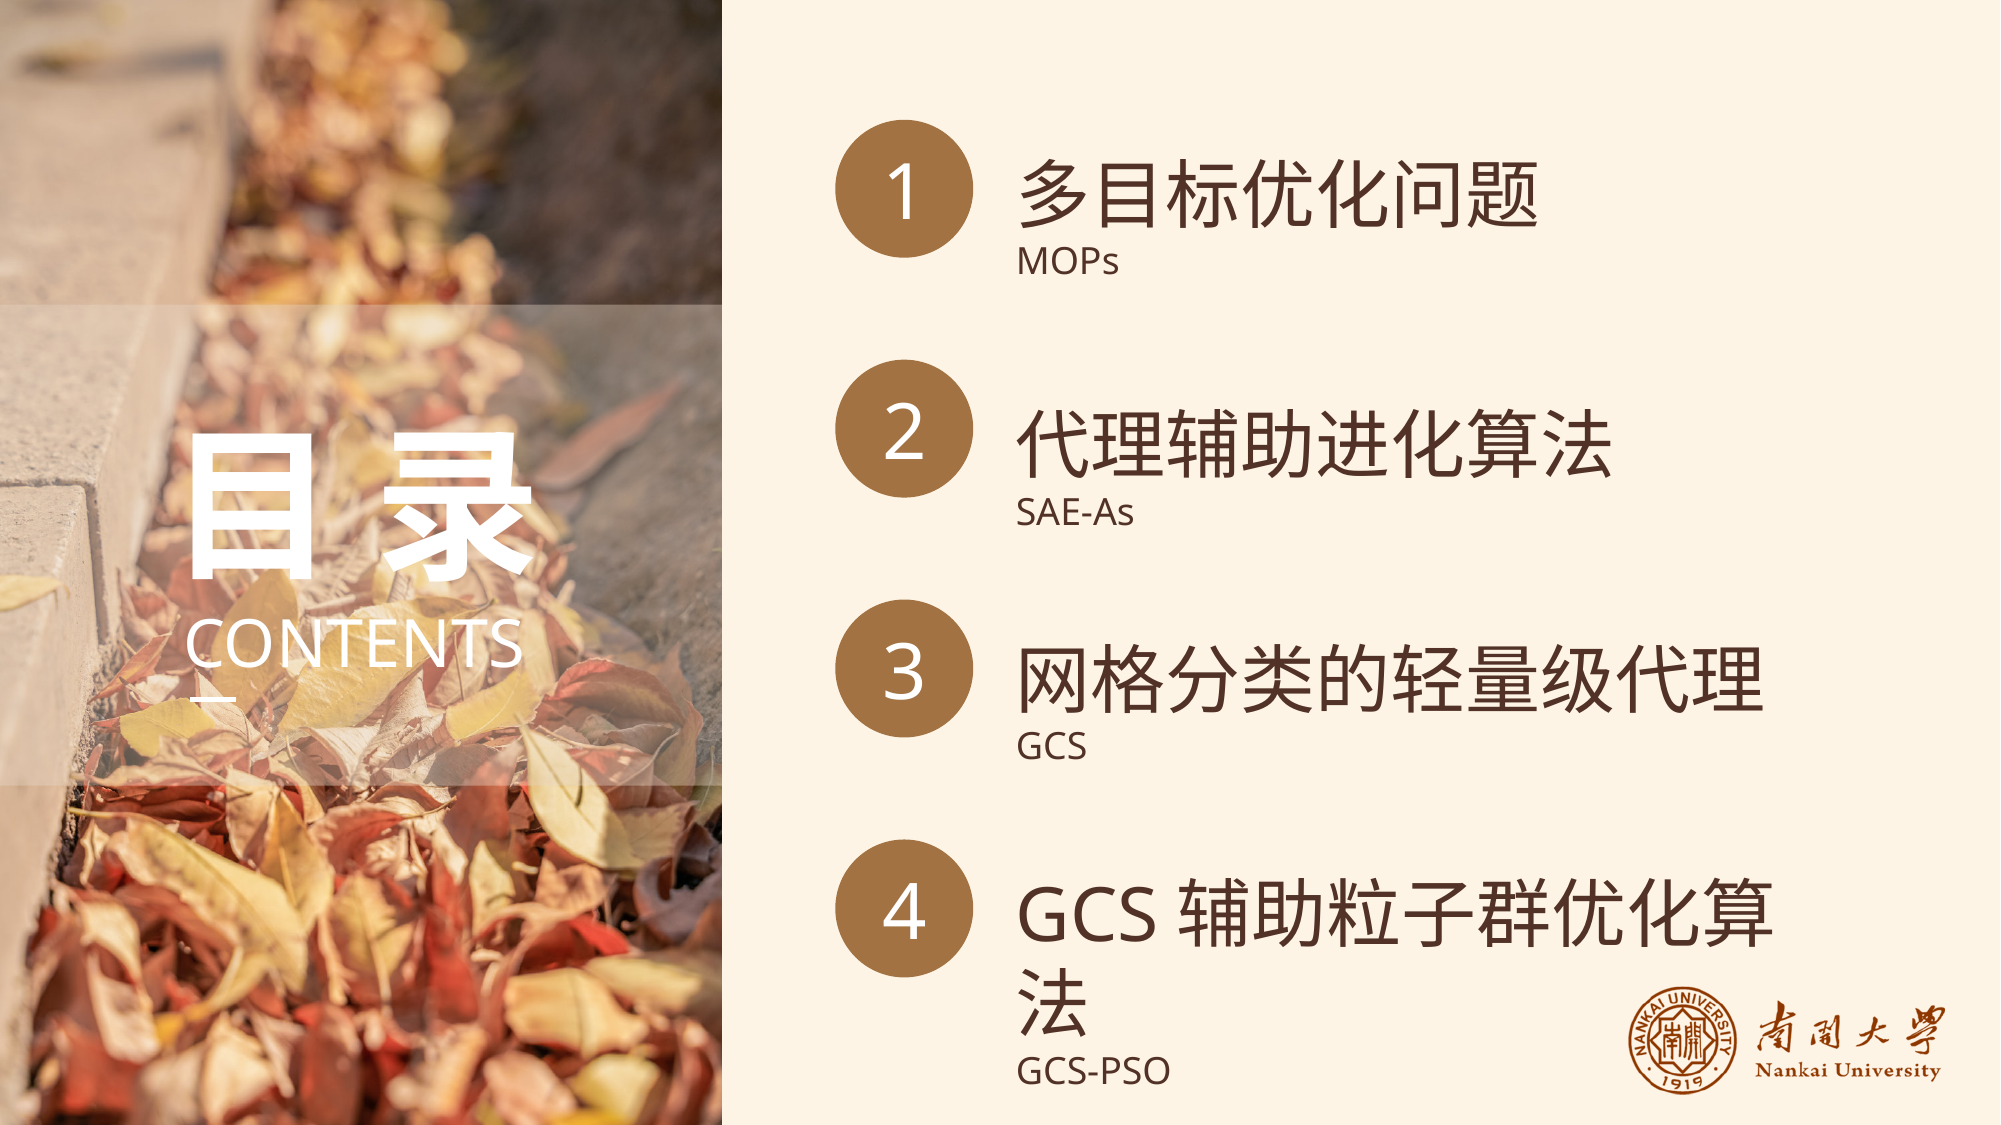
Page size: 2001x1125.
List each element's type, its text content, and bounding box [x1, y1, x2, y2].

text_box 网格分类的轻量级代理 GCS [1000, 624, 1781, 775]
text_box 代理辅助进化算法 SAE-As [1000, 390, 1856, 541]
text_box 3 [834, 598, 975, 739]
picture [723, 0, 2001, 1125]
text_box 1 [834, 118, 975, 259]
text_box 4 [834, 838, 975, 979]
text_box CONTENTS [168, 593, 541, 689]
text_box 2 [834, 358, 975, 499]
text_box 目 录 [154, 392, 556, 607]
text_box [0, 787, 723, 1125]
text_box GCS辅助粒子群优化算法 GCS-PSO [1000, 859, 1856, 1100]
text_box [0, 0, 723, 304]
text_box [0, 304, 723, 787]
text_box 多目标优化问题 MOPs [1000, 139, 1631, 290]
